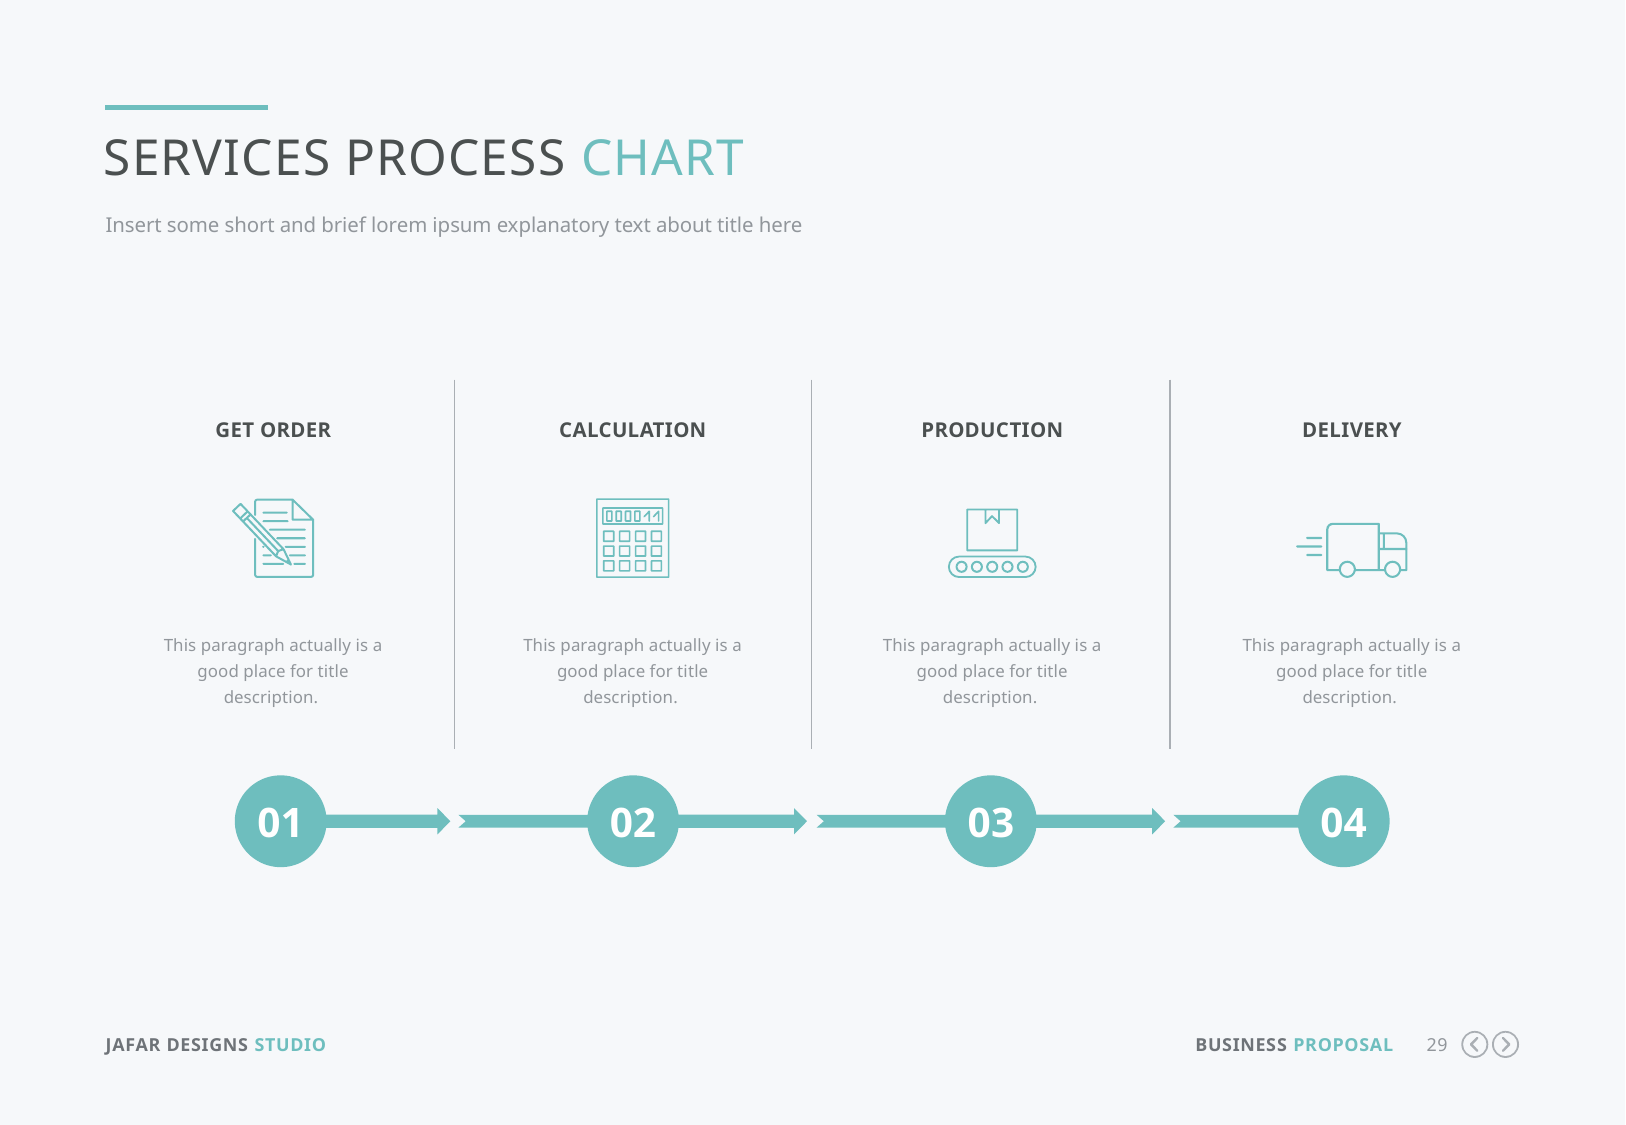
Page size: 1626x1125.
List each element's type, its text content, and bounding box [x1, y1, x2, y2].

list Insert some short and brief lorem ipsum explanatory text about title here [105, 209, 1519, 241]
list Services Process Chart [103, 125, 1518, 188]
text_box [148, 379, 1477, 868]
